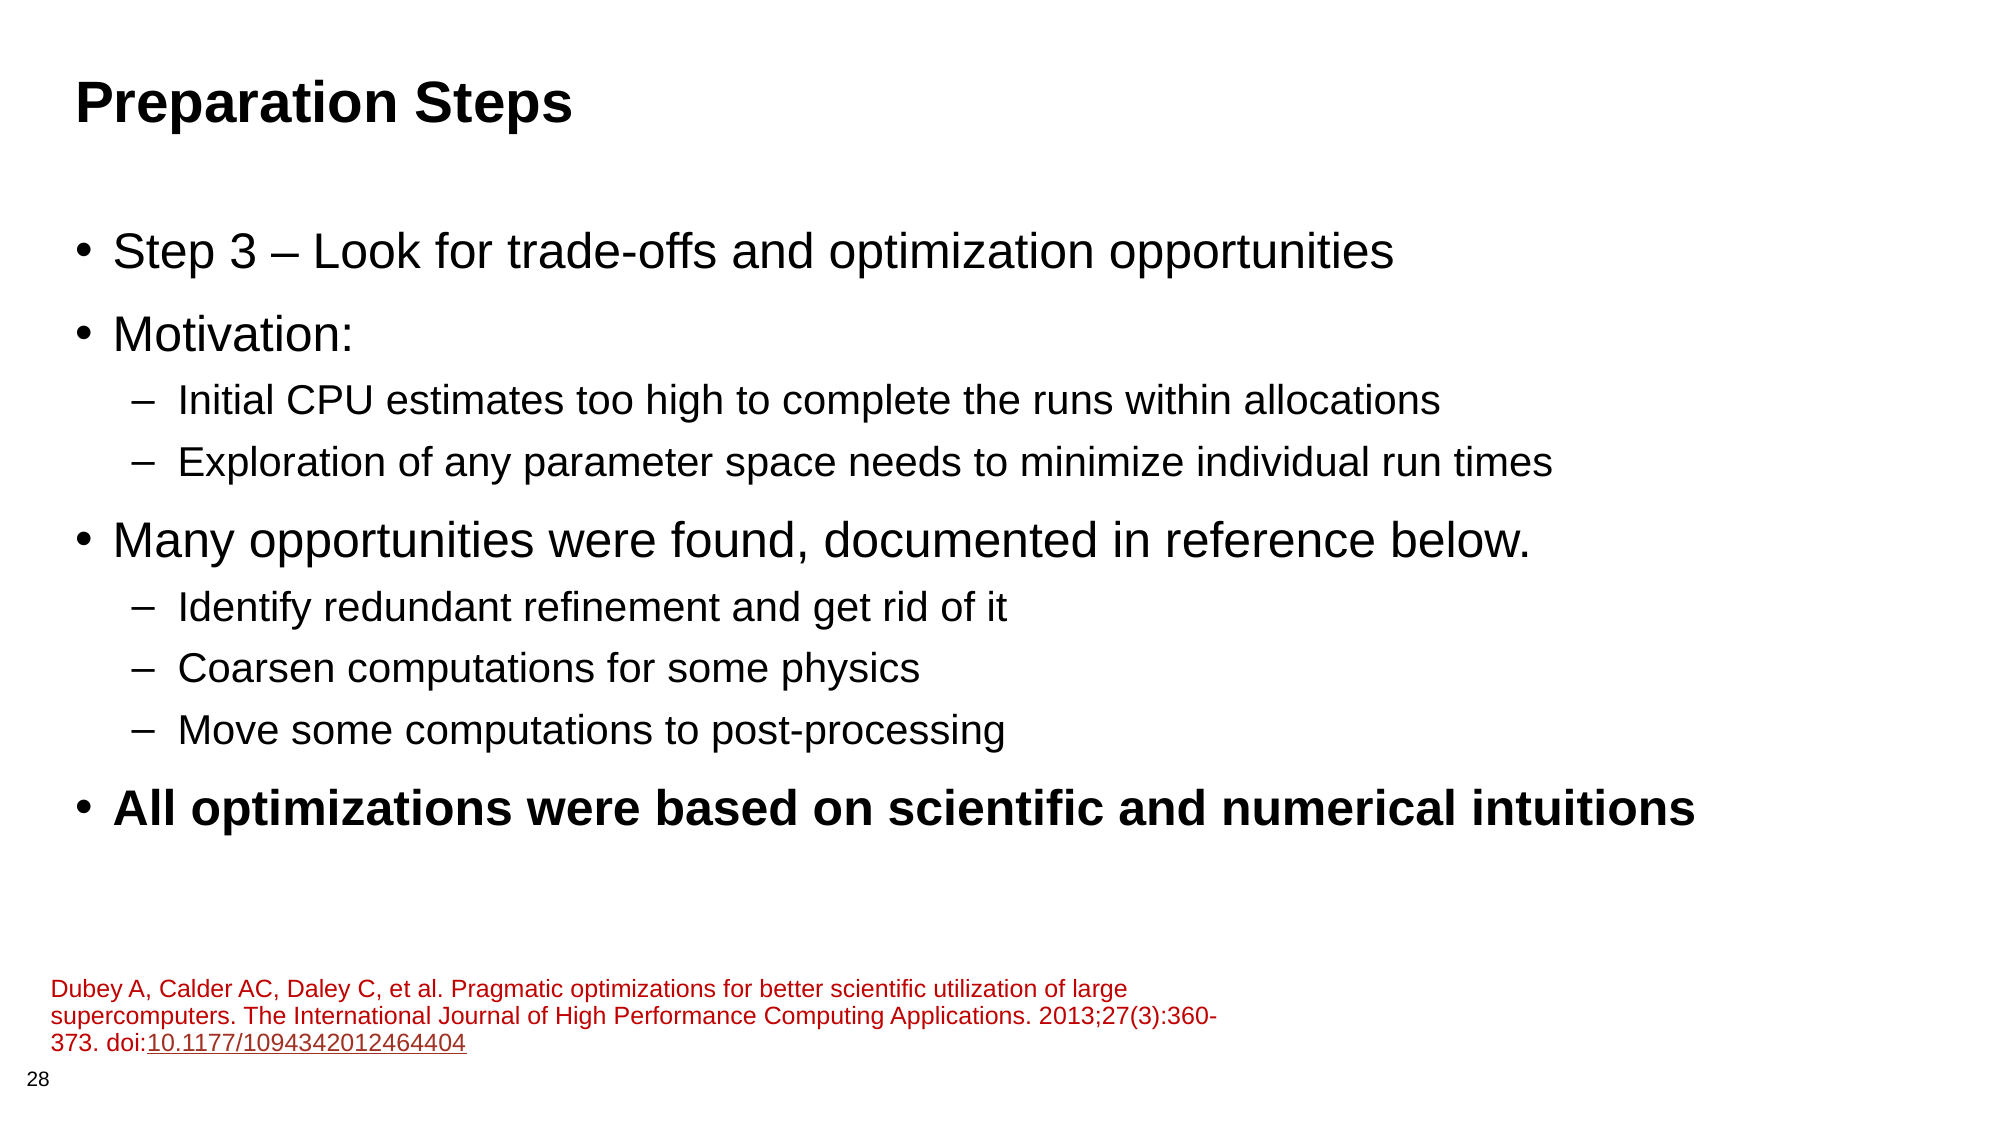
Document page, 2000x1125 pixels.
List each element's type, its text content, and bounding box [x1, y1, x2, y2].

text_box Dubey A, Calder AC, Daley C, et al. Pragmatic optimizations for better scientific utilization of large supercomputers. The International Journal of High Performance Computing Applications. 2013;27(3):360-373. doi:10.1177/1094342012464404 [31, 960, 1284, 1073]
list Step 3 – Look for trade-offs and optimization opportunities Motivation: Initial CPU estimates too high to complete the runs within allocations Exploration of any parameter space needs to minimize individual run times Many opportunities were found, documented in reference below. Identify redundant refinement and get rid of it Coarsen computations for some physics Move some computations to post-processing All optimizations were based on scientific and numerical intuitions [59, 217, 1900, 882]
title Preparation Steps [59, 67, 1926, 218]
